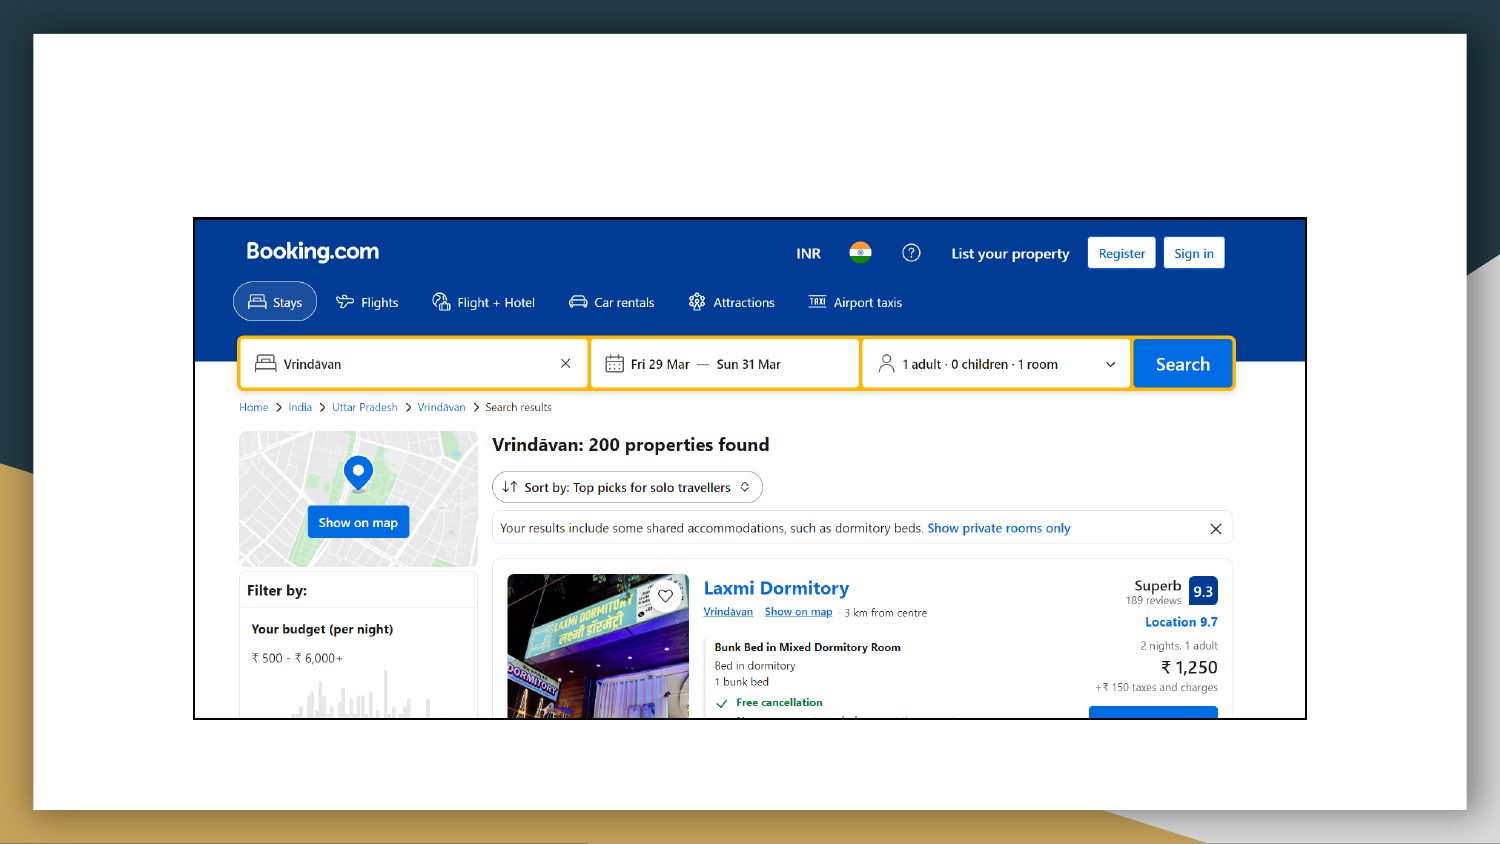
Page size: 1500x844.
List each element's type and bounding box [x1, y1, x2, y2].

picture [194, 219, 1306, 718]
